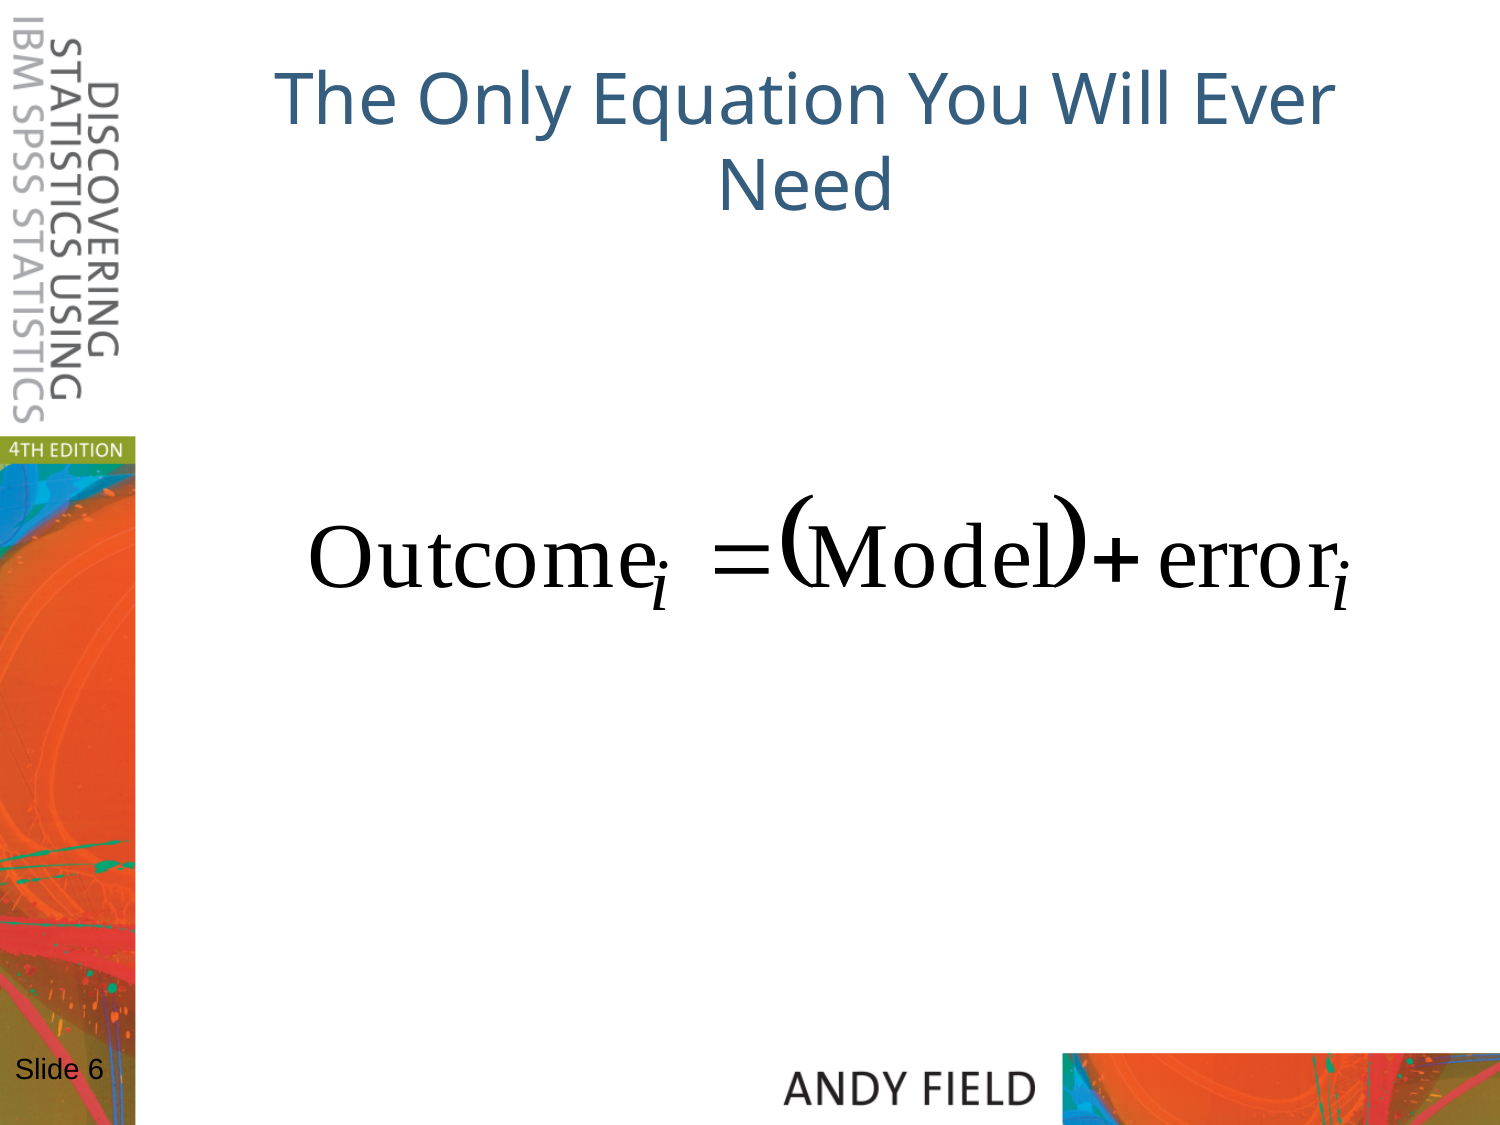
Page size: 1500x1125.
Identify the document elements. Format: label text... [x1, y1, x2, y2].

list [291, 494, 1377, 634]
title The Only Equation You Will Ever Need [187, 45, 1425, 233]
slide_number Slide 6 [0, 1042, 141, 1103]
